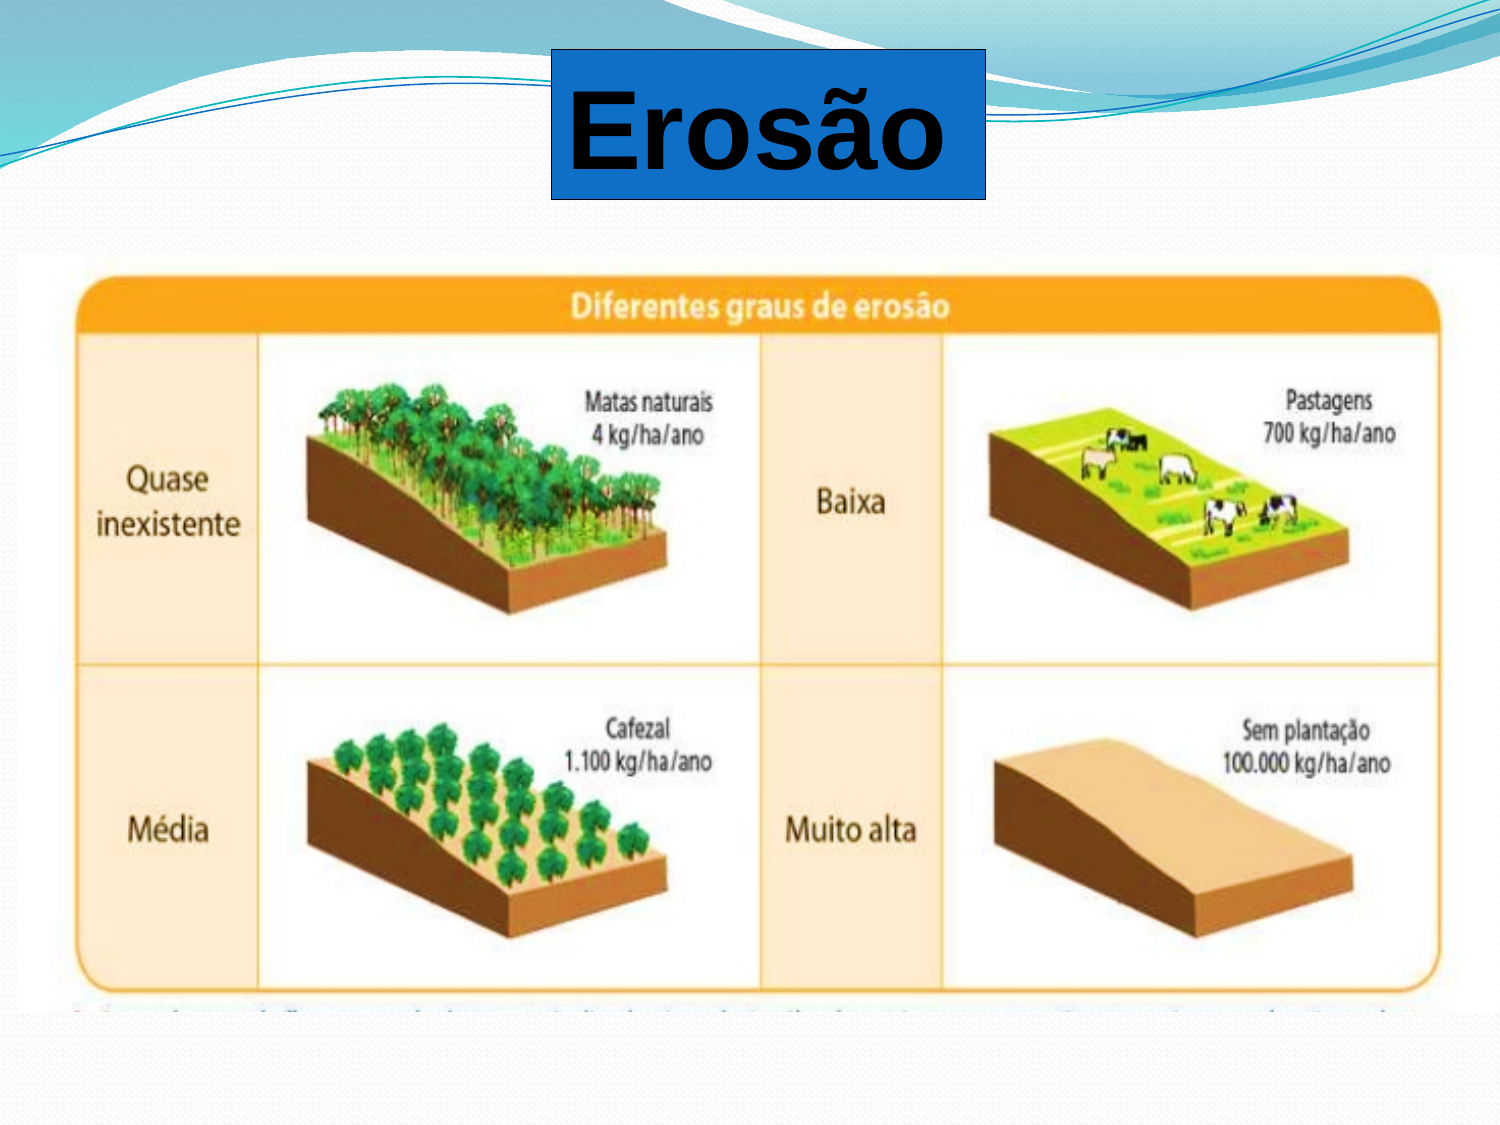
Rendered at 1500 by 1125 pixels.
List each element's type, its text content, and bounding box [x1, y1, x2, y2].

text_box Erosão [551, 49, 986, 200]
picture [16, 255, 1500, 1012]
